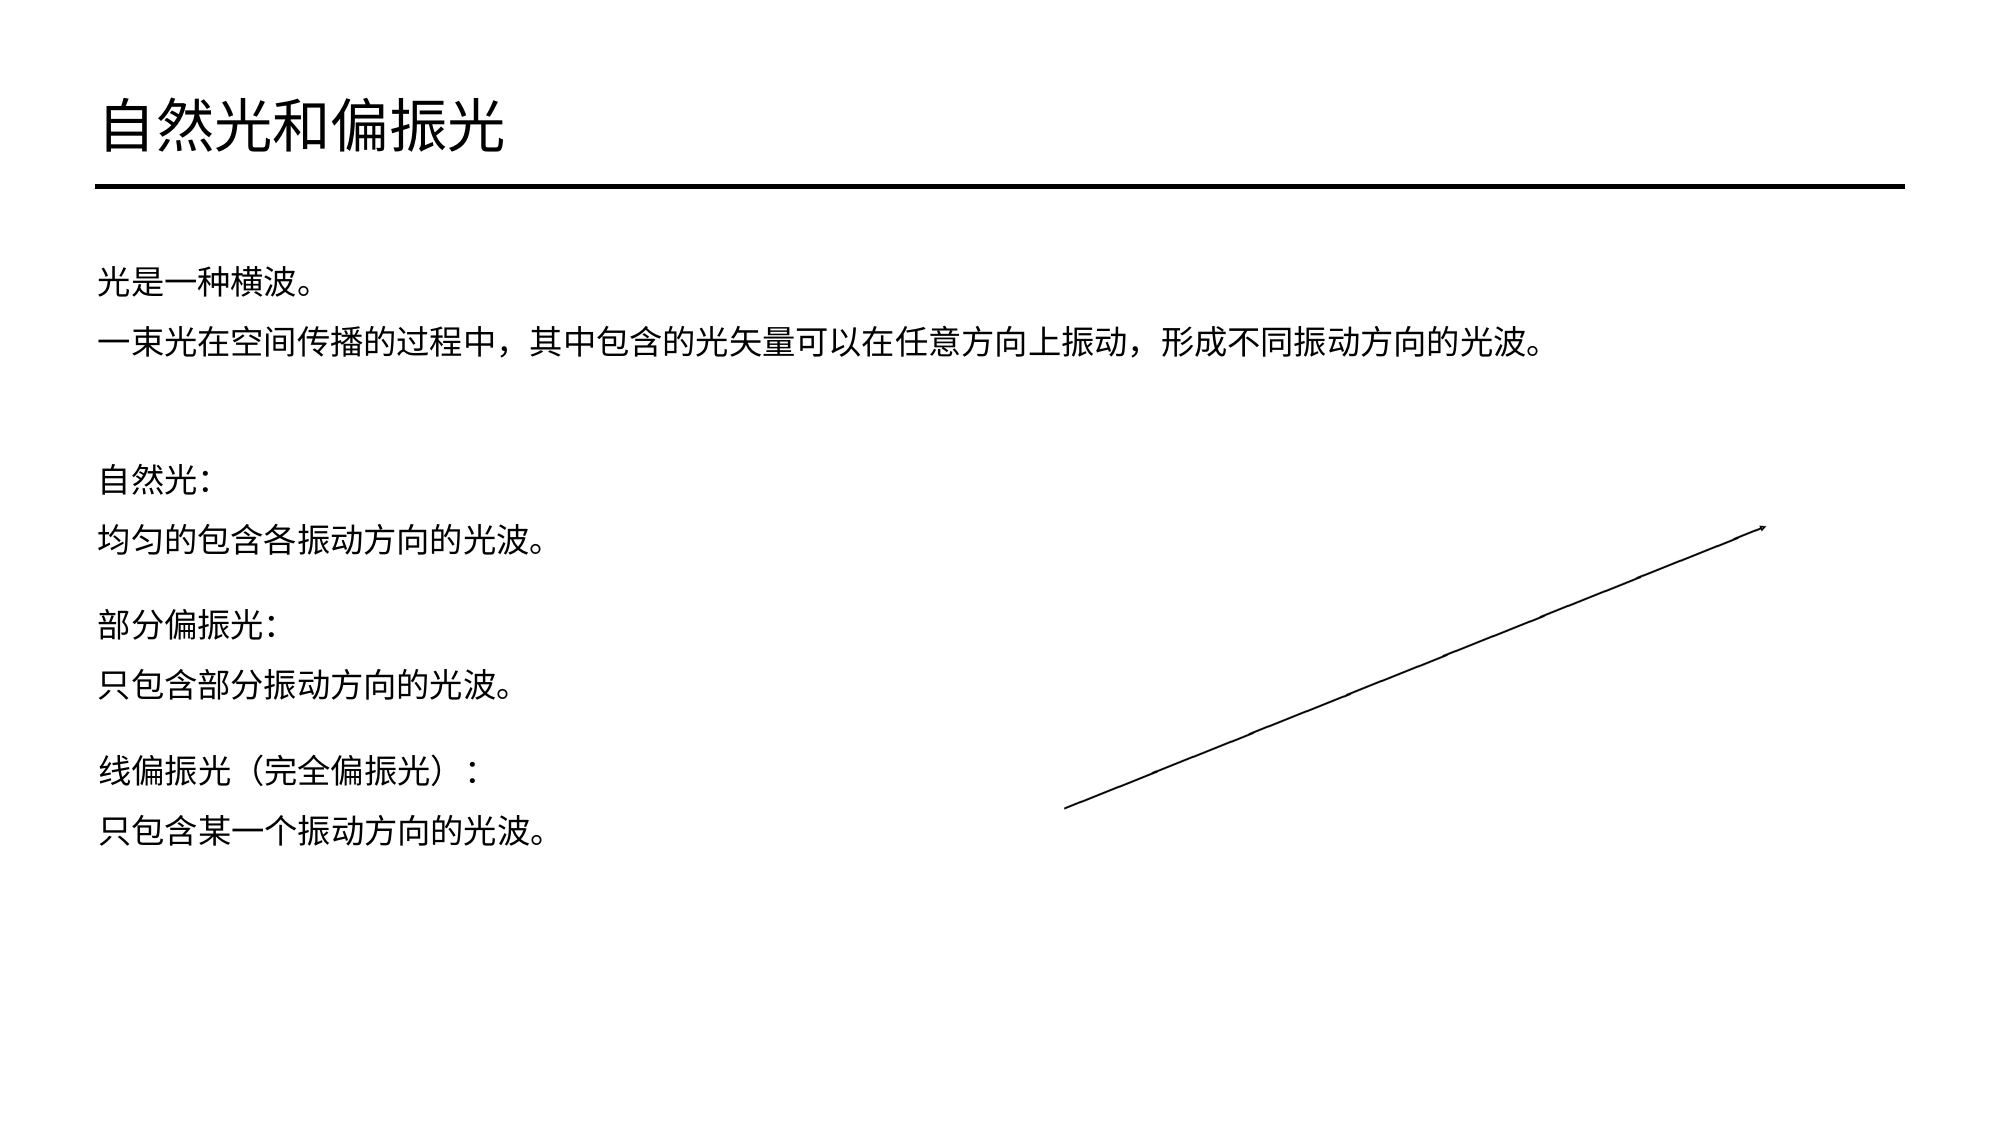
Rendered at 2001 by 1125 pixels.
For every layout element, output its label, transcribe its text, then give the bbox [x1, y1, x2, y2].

text_box 光是一种横波。 一束光在空间传播的过程中，其中包含的光矢量可以在任意方向上振动，形成不同振动方向的光波。 [83, 233, 1906, 369]
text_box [931, 381, 1906, 930]
text_box 线偏振光（完全偏振光）： 只包含某一个振动方向的光波。 [83, 723, 931, 858]
text_box 部分偏振光： 只包含部分振动方向的光波。 [83, 577, 931, 712]
text_box 自然光： 均匀的包含各振动方向的光波。 [83, 431, 931, 567]
text_box 自然光和偏振光 [83, 81, 669, 167]
